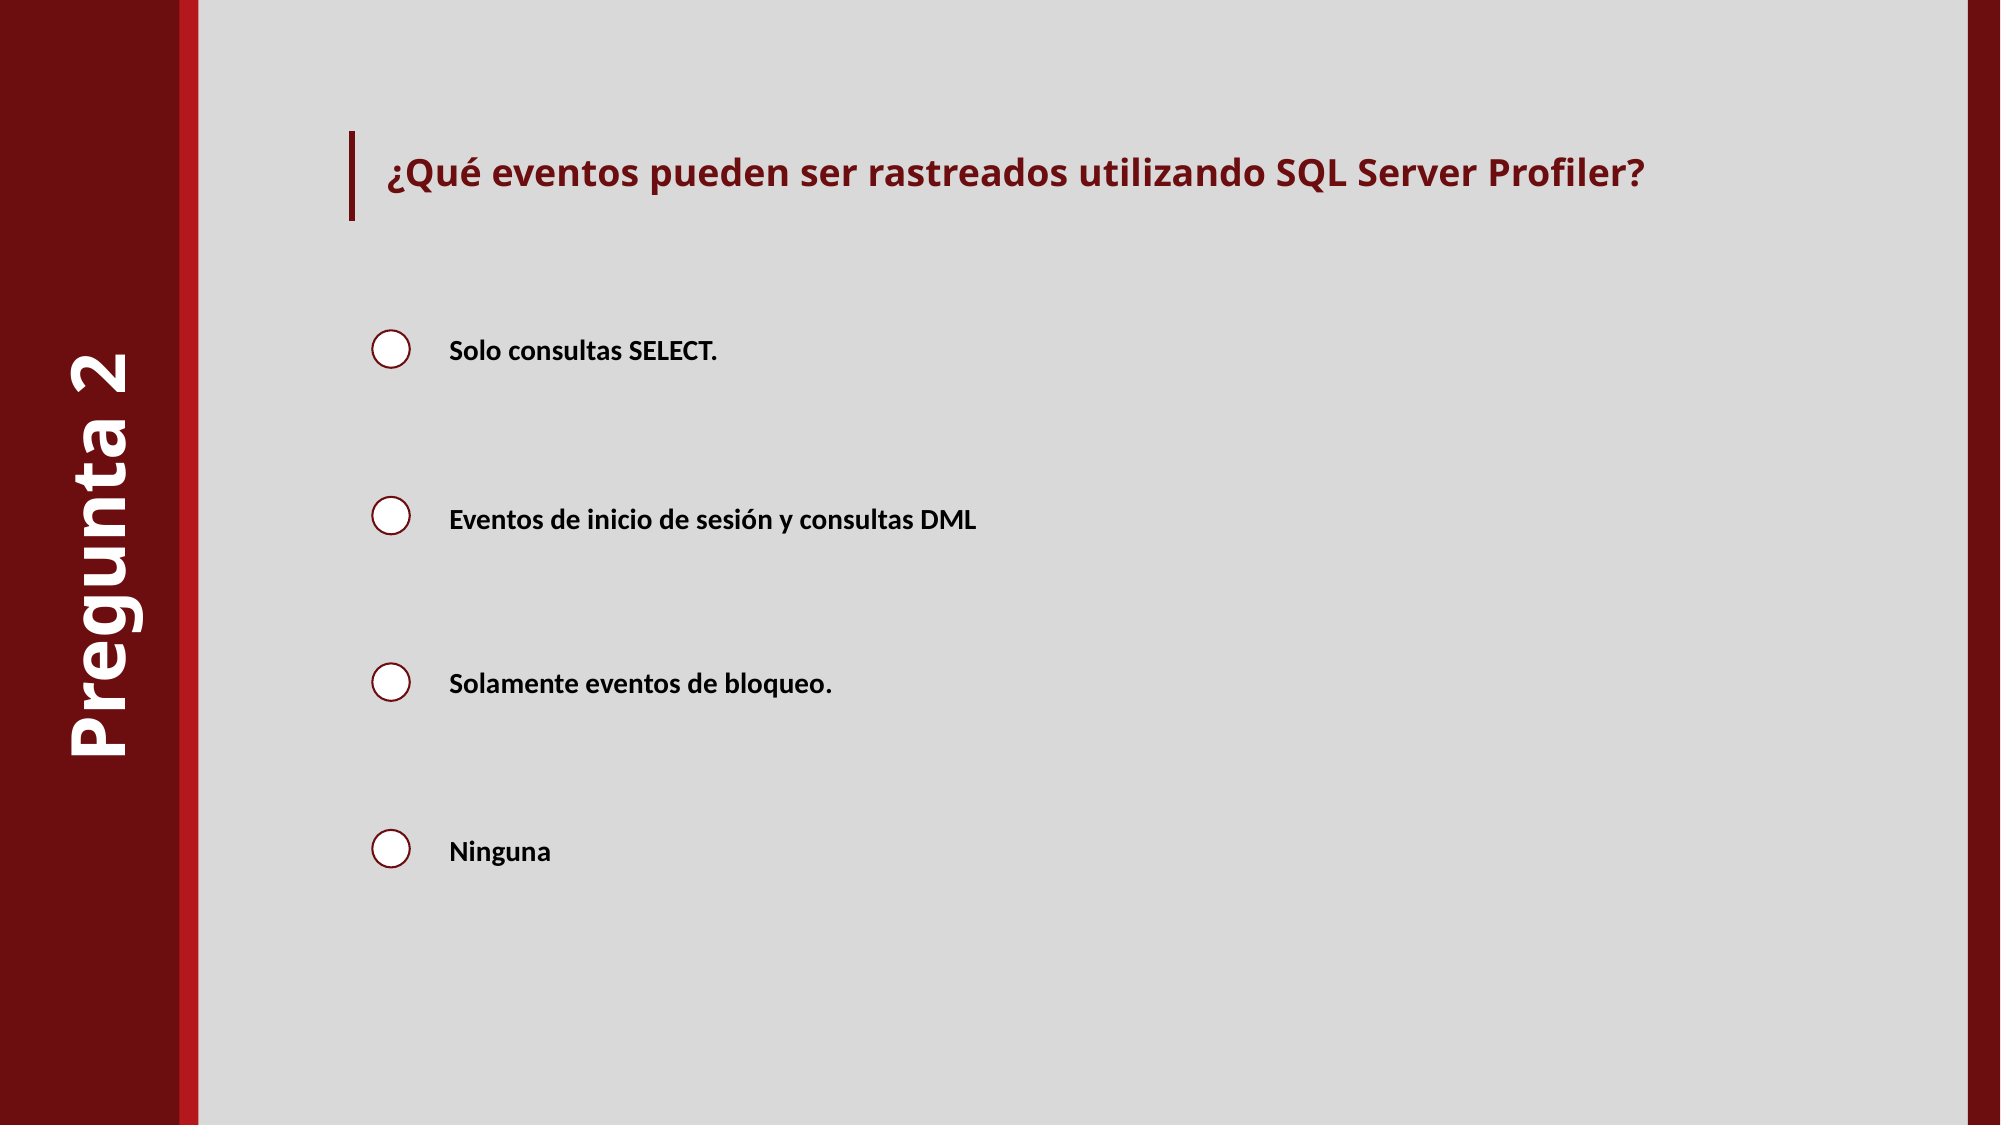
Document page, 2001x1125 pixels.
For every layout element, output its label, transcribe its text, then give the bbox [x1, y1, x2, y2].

text_box Pregunta 2 [43, 140, 149, 976]
text_box [371, 329, 411, 369]
text_box Solamente eventos de bloqueo. [434, 656, 1880, 707]
text_box Ninguna [434, 824, 1880, 875]
text_box [371, 828, 411, 869]
text_box [371, 662, 411, 702]
text_box ¿Qué eventos pueden ser rastreados utilizando SQL Server Profiler? [372, 118, 1880, 201]
text_box Eventos de inicio de sesión y consultas DML [434, 492, 1943, 543]
text_box Solo consultas SELECT. [434, 323, 1880, 374]
text_box [371, 495, 411, 536]
